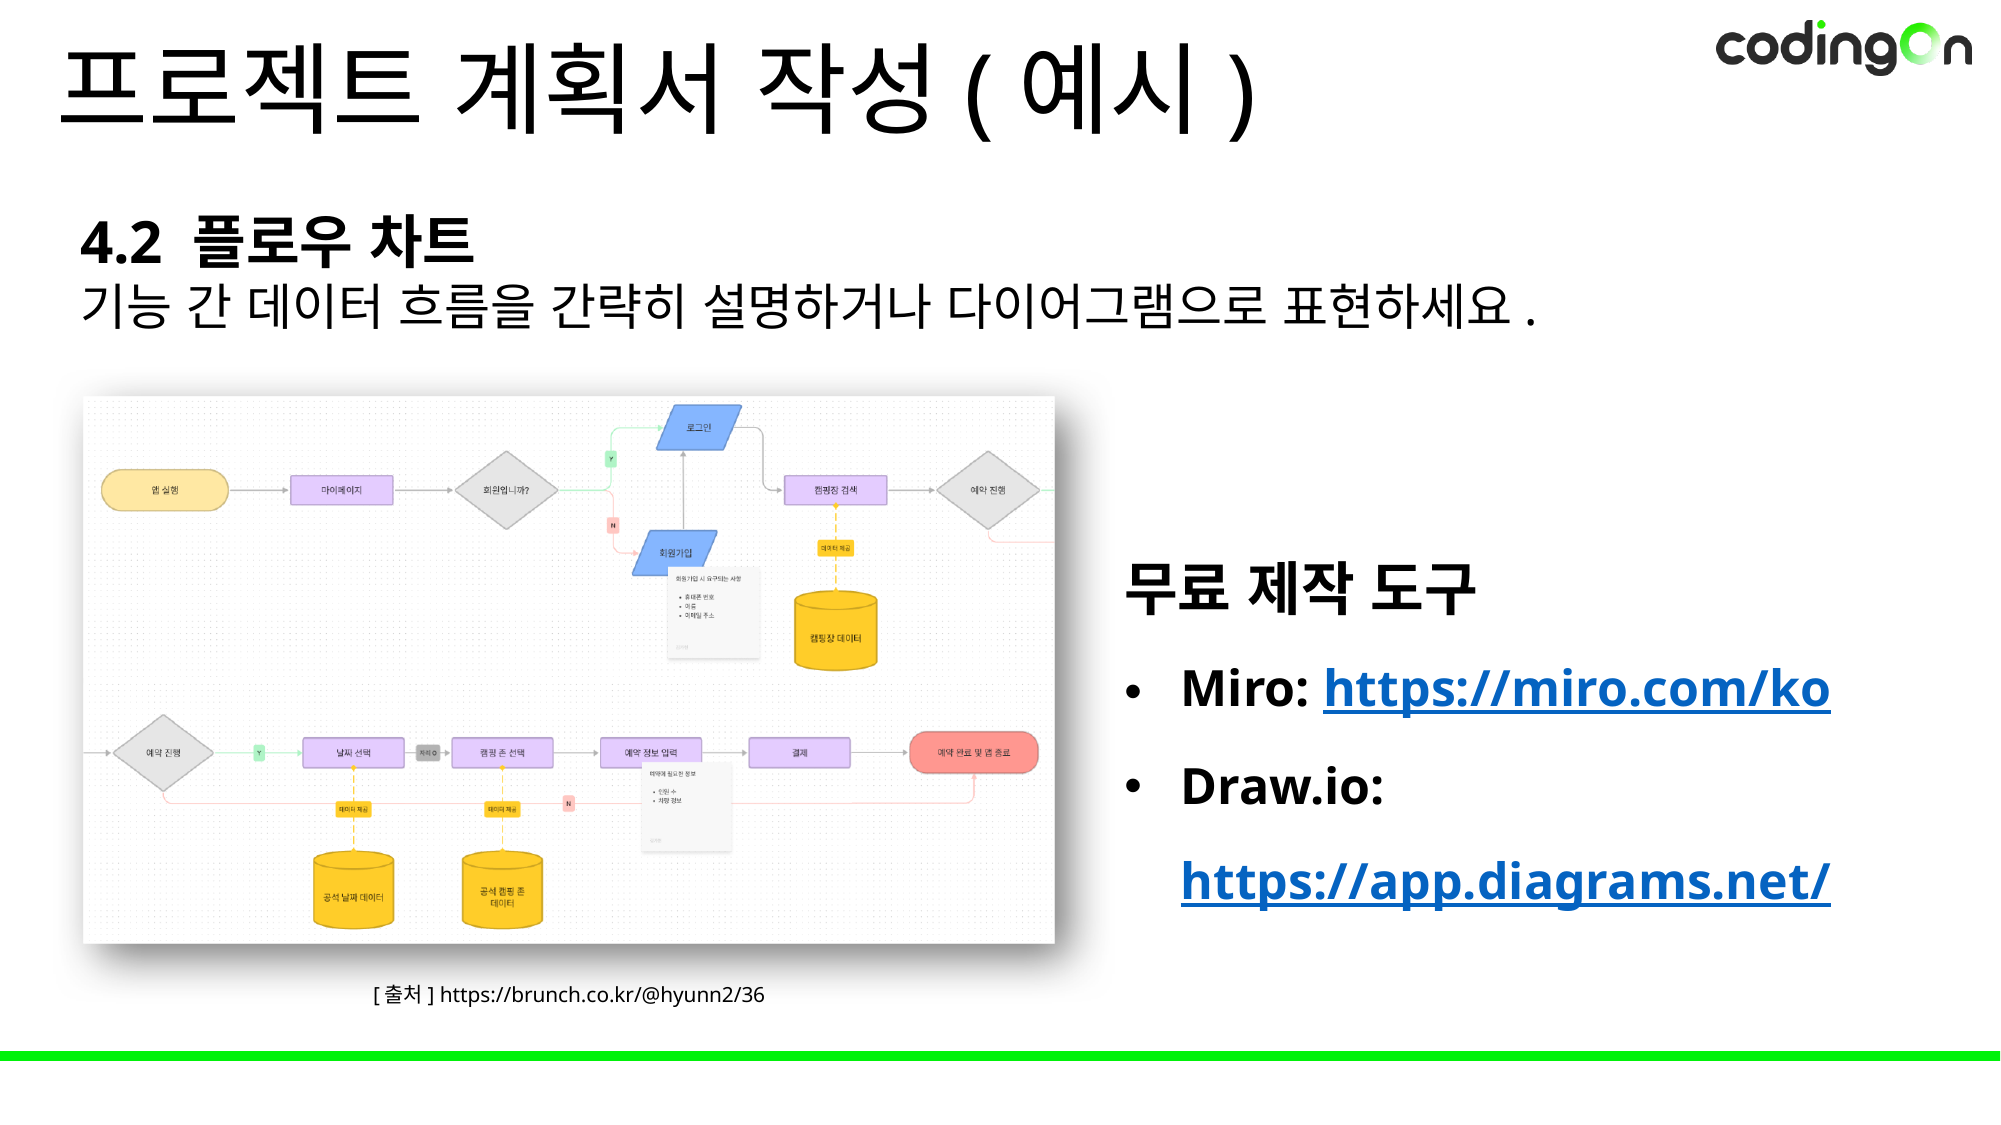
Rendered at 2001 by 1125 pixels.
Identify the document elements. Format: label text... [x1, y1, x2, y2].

title 프로젝트 계획서 작성(예시) [41, 0, 1767, 188]
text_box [65, 396, 1073, 1015]
text_box 무료 제작 도구 Miro: https://miro.com/ko Draw.io: https://app.diagrams.net/ [1109, 510, 2000, 925]
text_box 4.2 플로우 차트 기능 간 데이터 흐름을 간략히 설명하거나 다이어그램으로 표현하세요. [65, 198, 1935, 343]
picture [1767, 20, 1972, 76]
